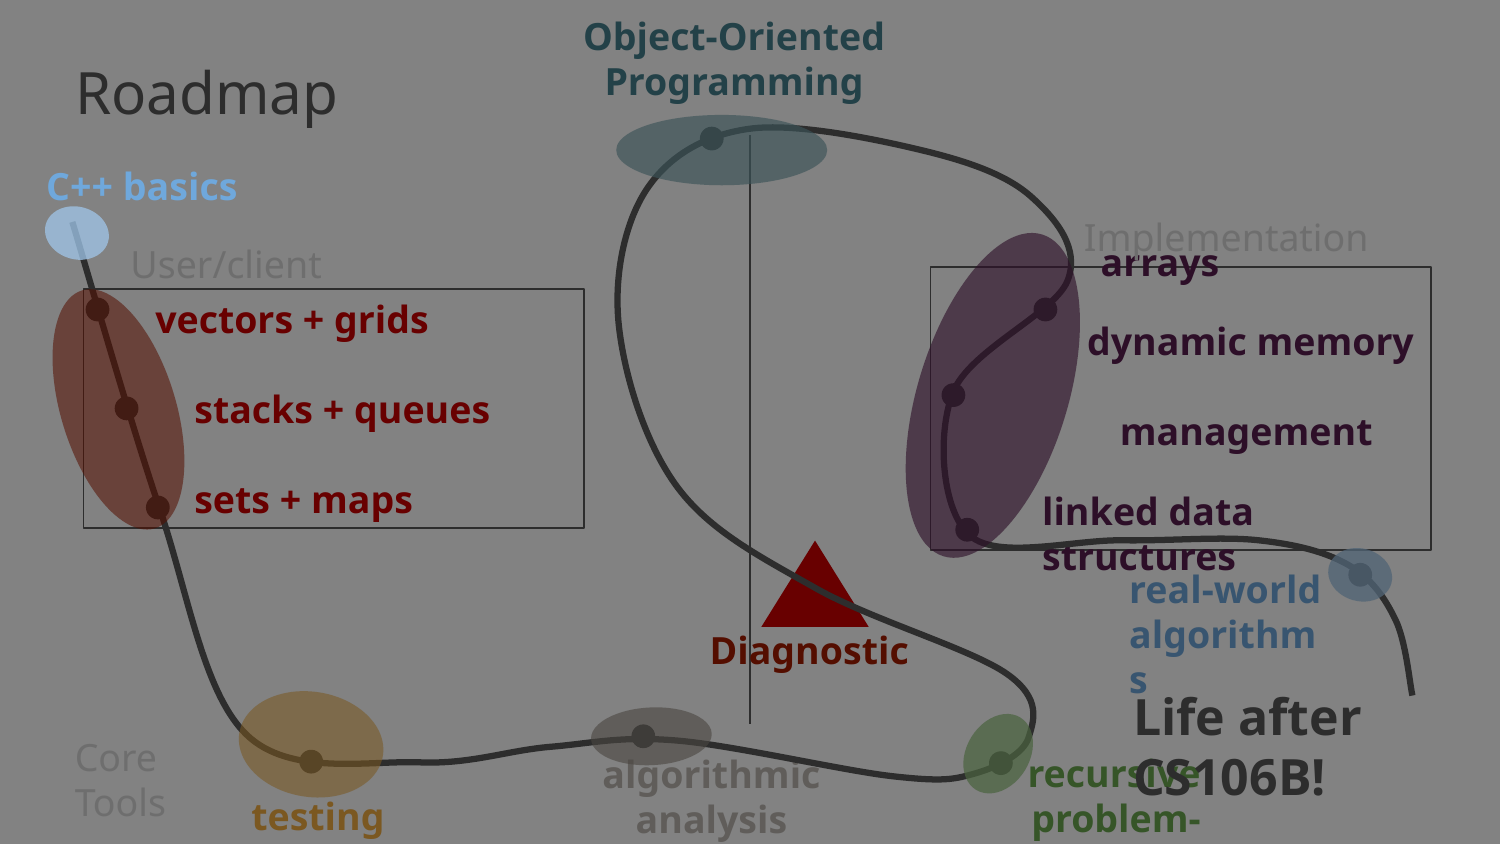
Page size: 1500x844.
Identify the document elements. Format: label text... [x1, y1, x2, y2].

text_box [0, 0, 1500, 844]
text_box C++ basics [0, 148, 336, 214]
text_box [45, 206, 109, 260]
